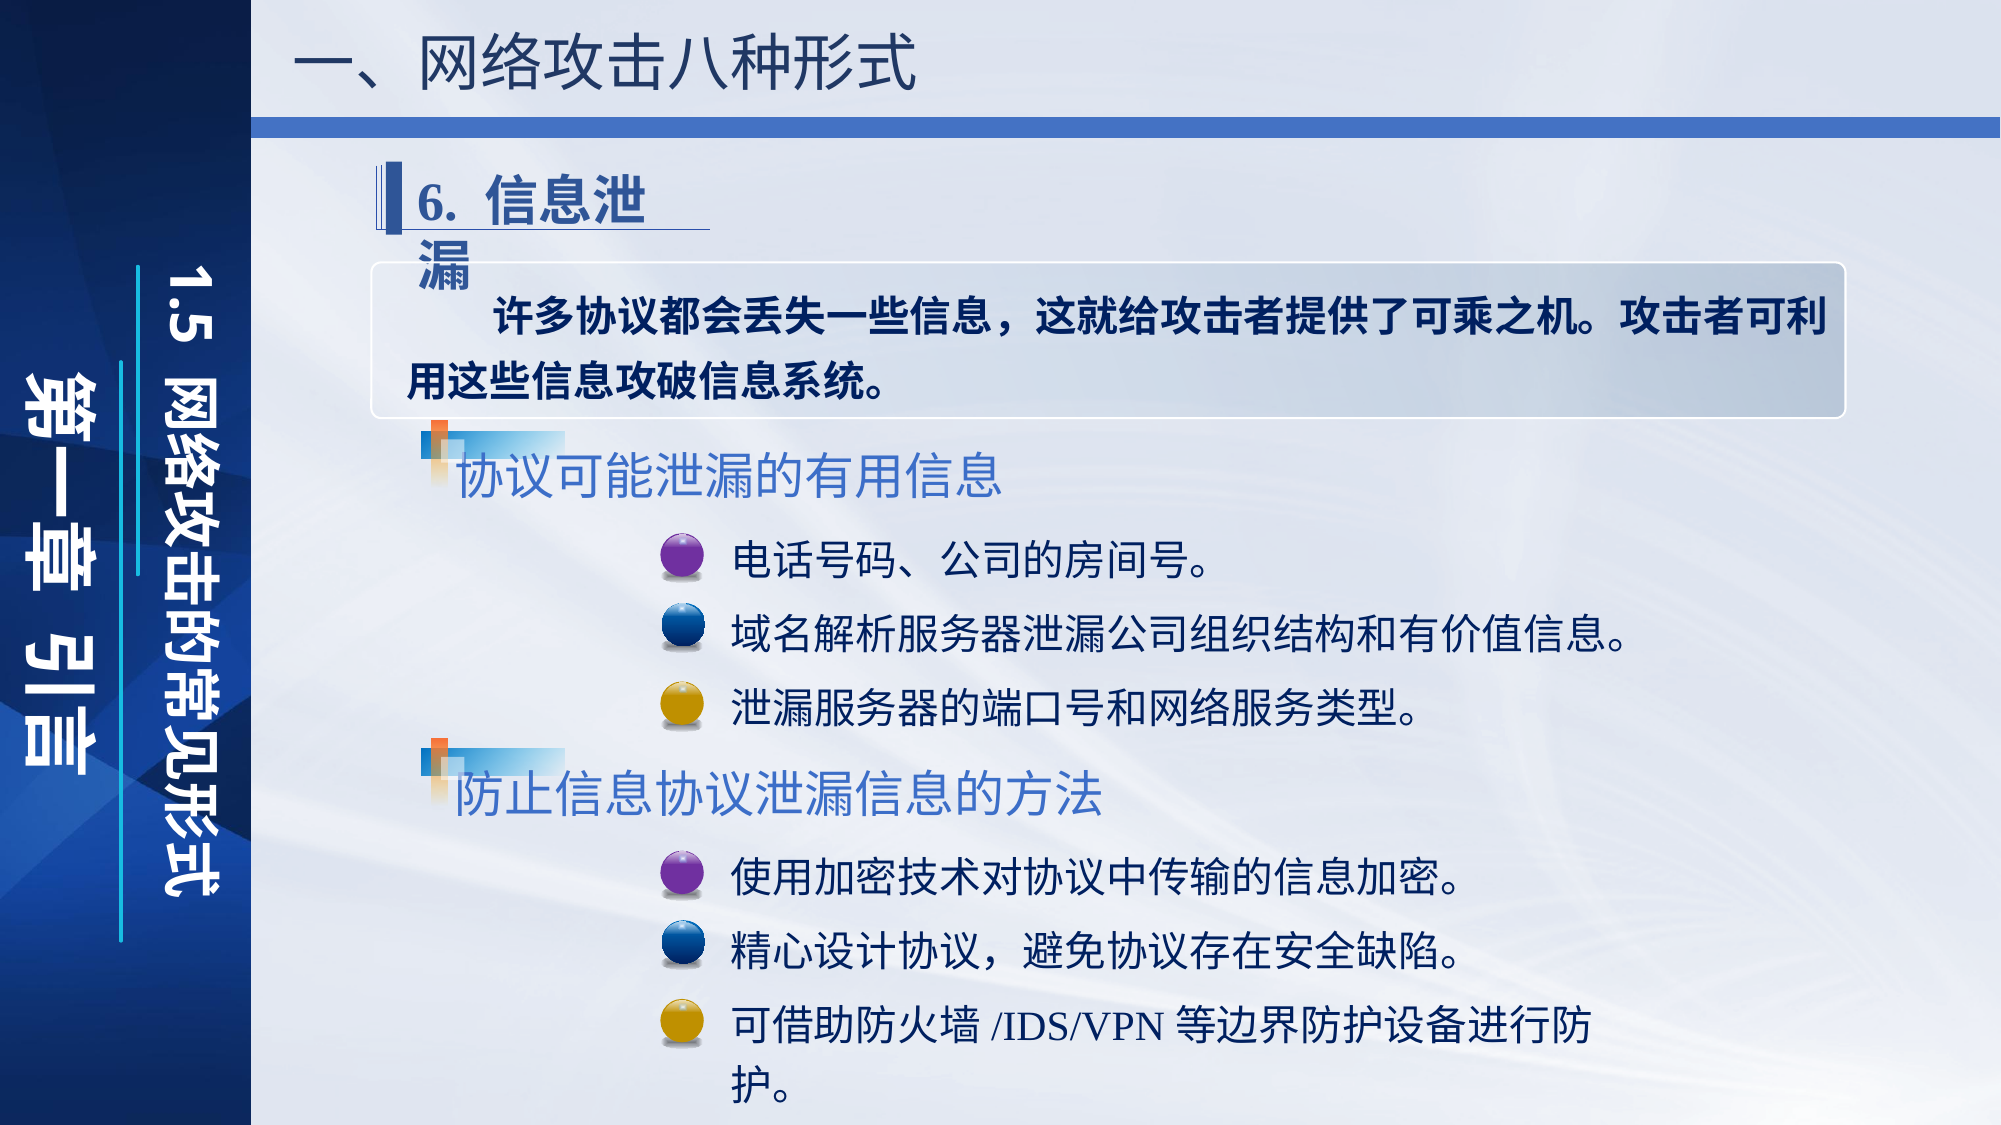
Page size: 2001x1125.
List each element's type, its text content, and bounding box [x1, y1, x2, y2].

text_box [371, 260, 1855, 419]
picture [0, 0, 251, 1125]
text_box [421, 420, 1254, 514]
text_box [660, 981, 1629, 1054]
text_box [660, 664, 1429, 736]
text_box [376, 159, 710, 240]
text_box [660, 907, 1629, 979]
text_box 一、网络攻击八种形式 [277, 15, 933, 106]
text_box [660, 515, 1429, 588]
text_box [660, 833, 1498, 905]
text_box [421, 738, 1254, 831]
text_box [660, 590, 1629, 662]
